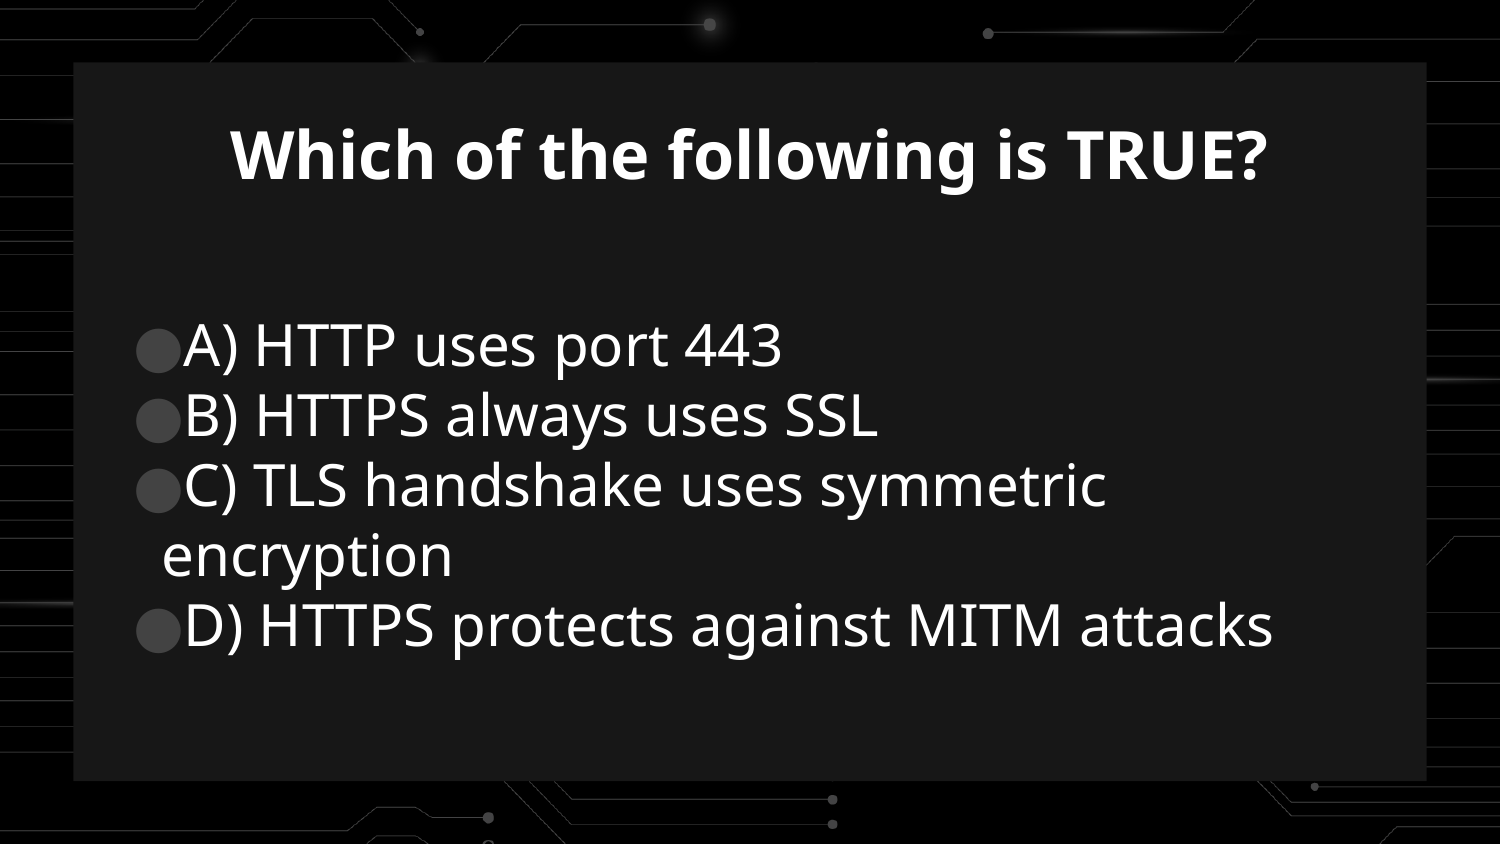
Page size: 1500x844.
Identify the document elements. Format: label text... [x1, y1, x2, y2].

picture [0, 0, 1500, 844]
list A) HTTP uses port 443 B) HTTPS always uses SSL C) TLS handshake uses symmetric encryption D) HTTPS protects against MITM attacks [118, 293, 1382, 750]
title Which of the following is TRUE? [118, 98, 1382, 215]
